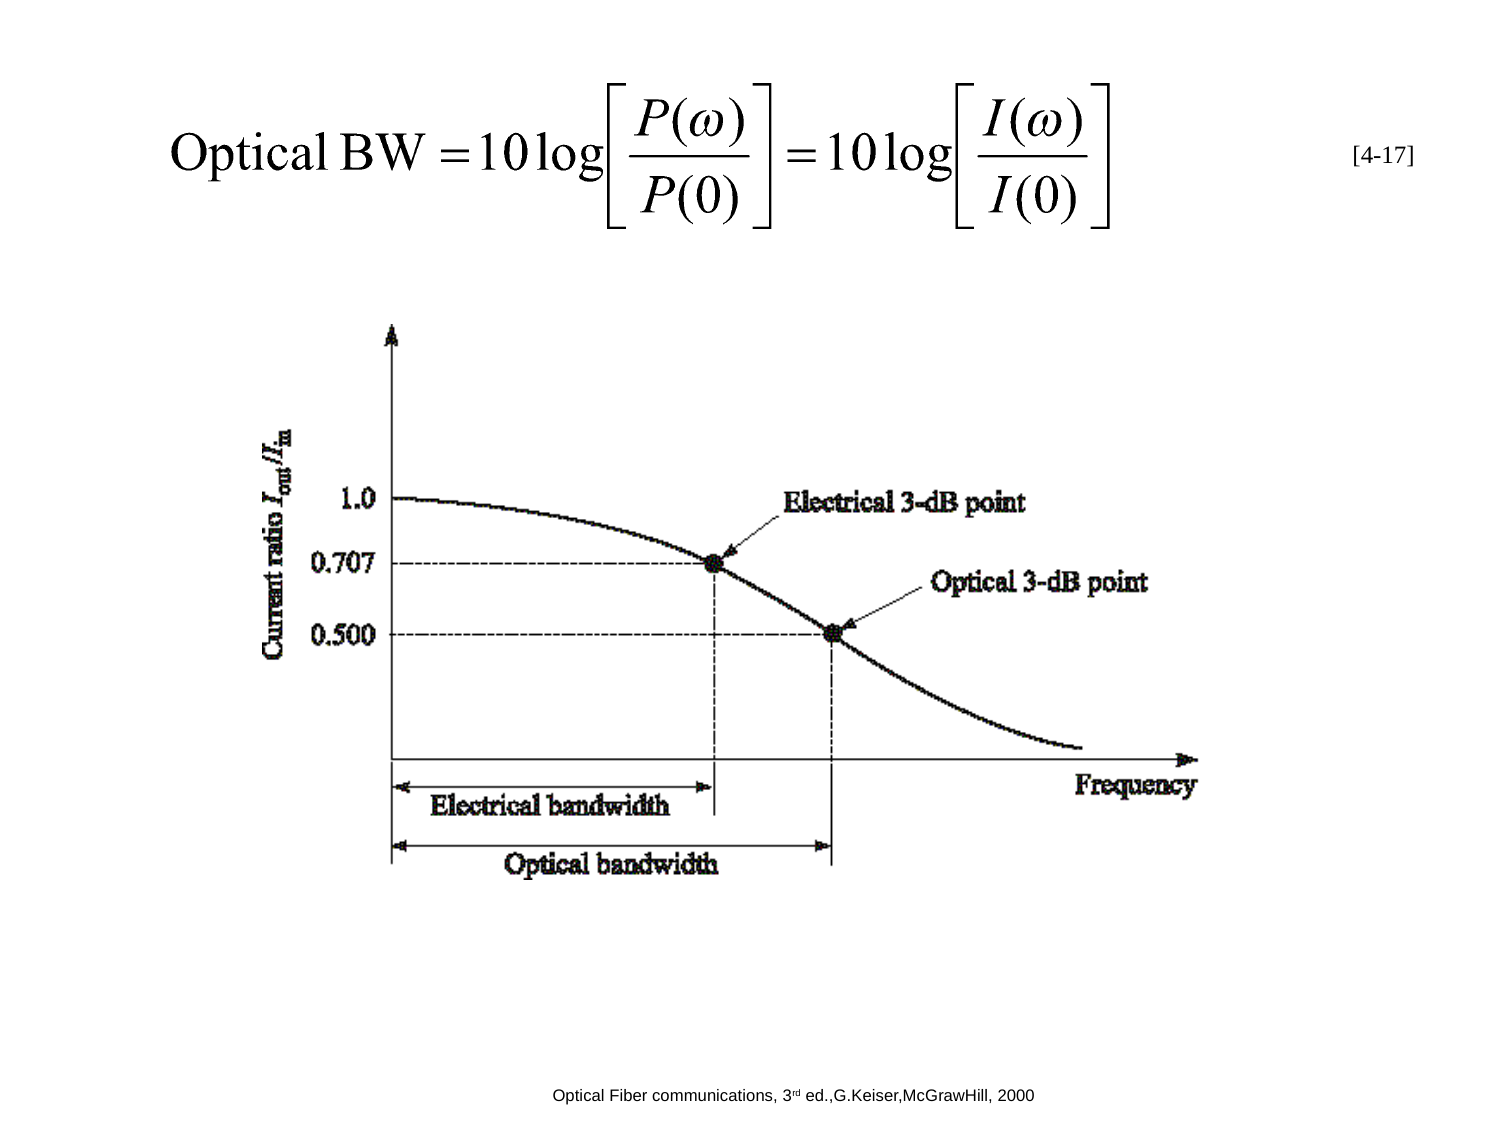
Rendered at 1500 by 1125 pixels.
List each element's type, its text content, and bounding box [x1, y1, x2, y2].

picture [162, 74, 1122, 238]
text_box [4-17] [1337, 130, 1431, 176]
picture [262, 324, 1201, 880]
text_box Optical Fiber communications, 3rd ed.,G.Keiser,McGrawHill, 2000 [537, 1077, 1051, 1113]
